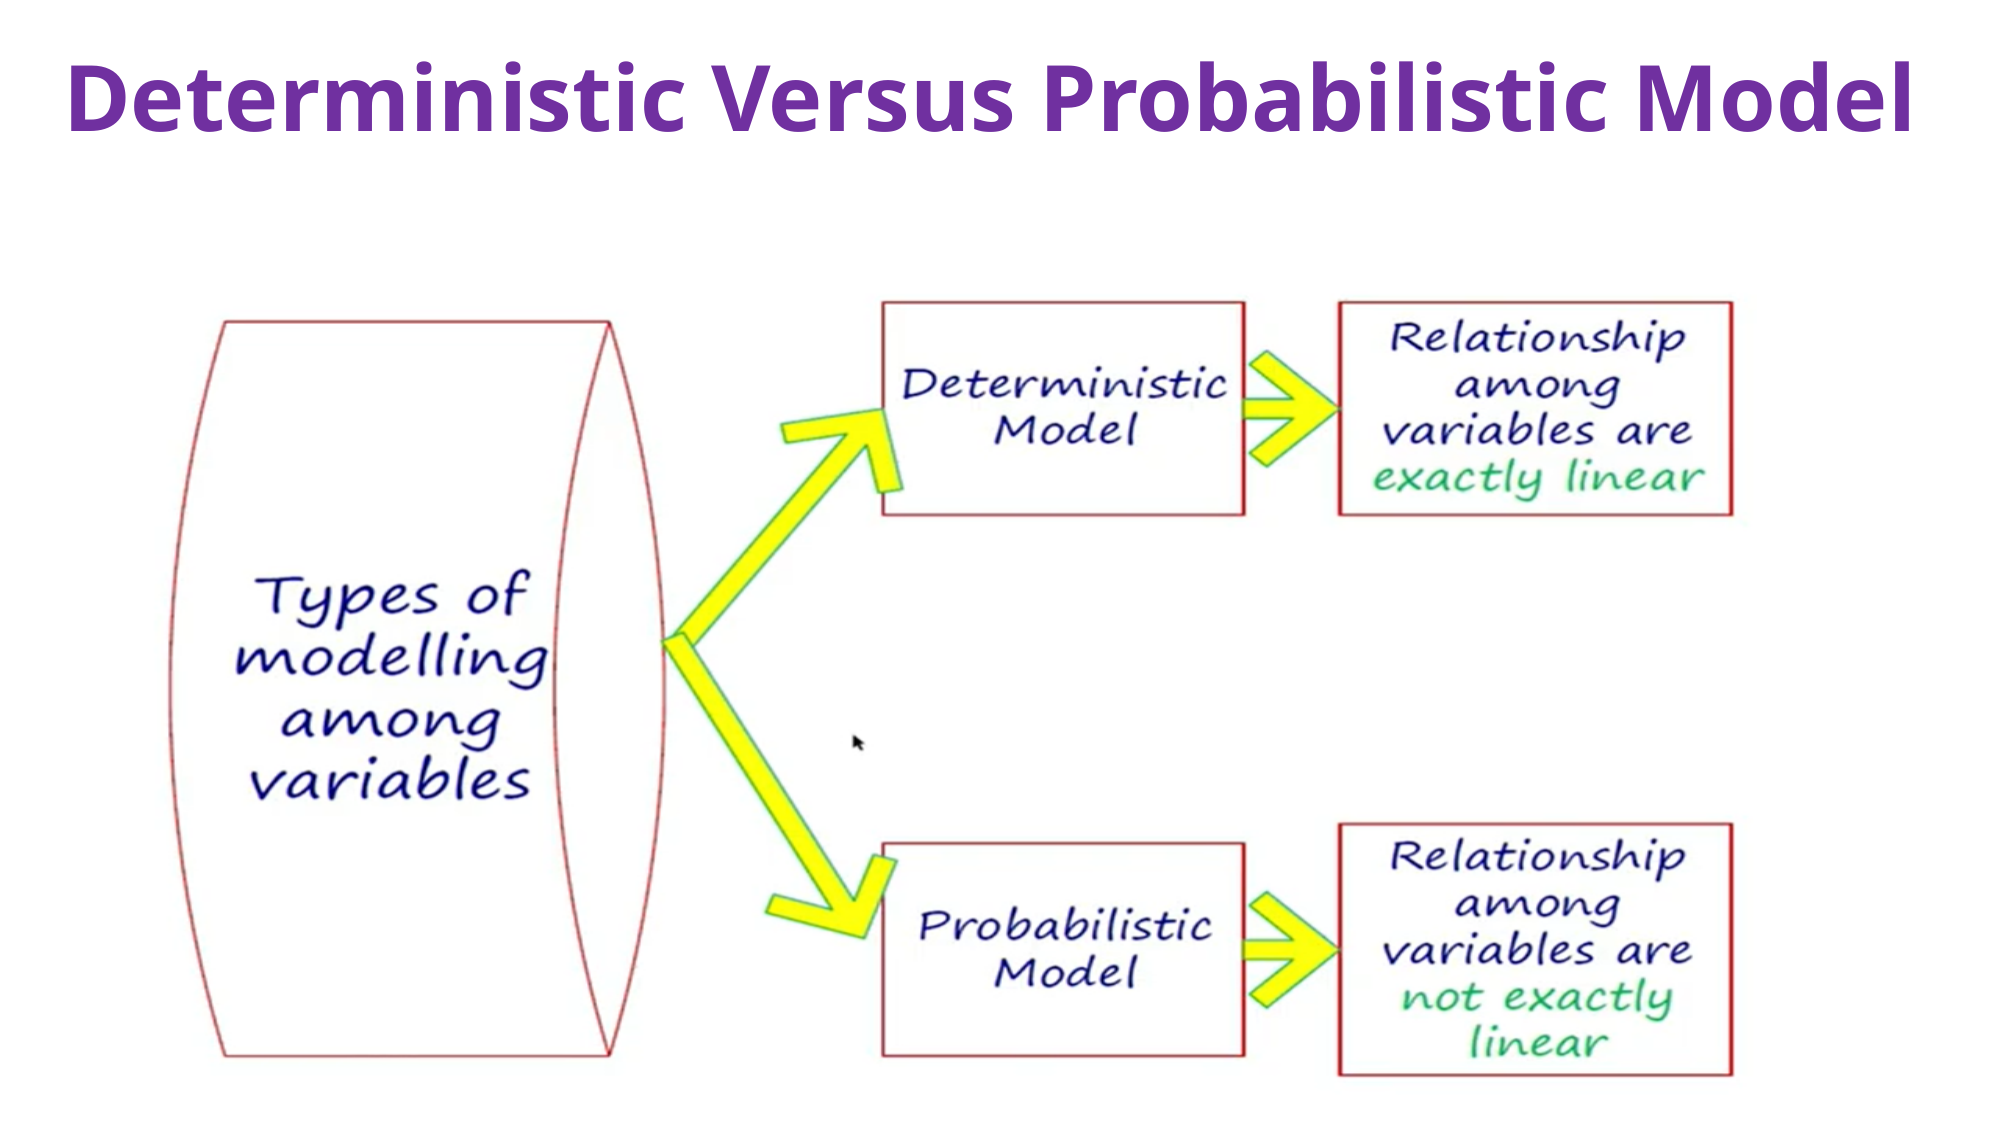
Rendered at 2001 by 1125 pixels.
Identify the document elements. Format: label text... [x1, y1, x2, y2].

picture [153, 289, 1757, 1095]
title Deterministic Versus Probabilistic Model [48, 48, 1975, 266]
